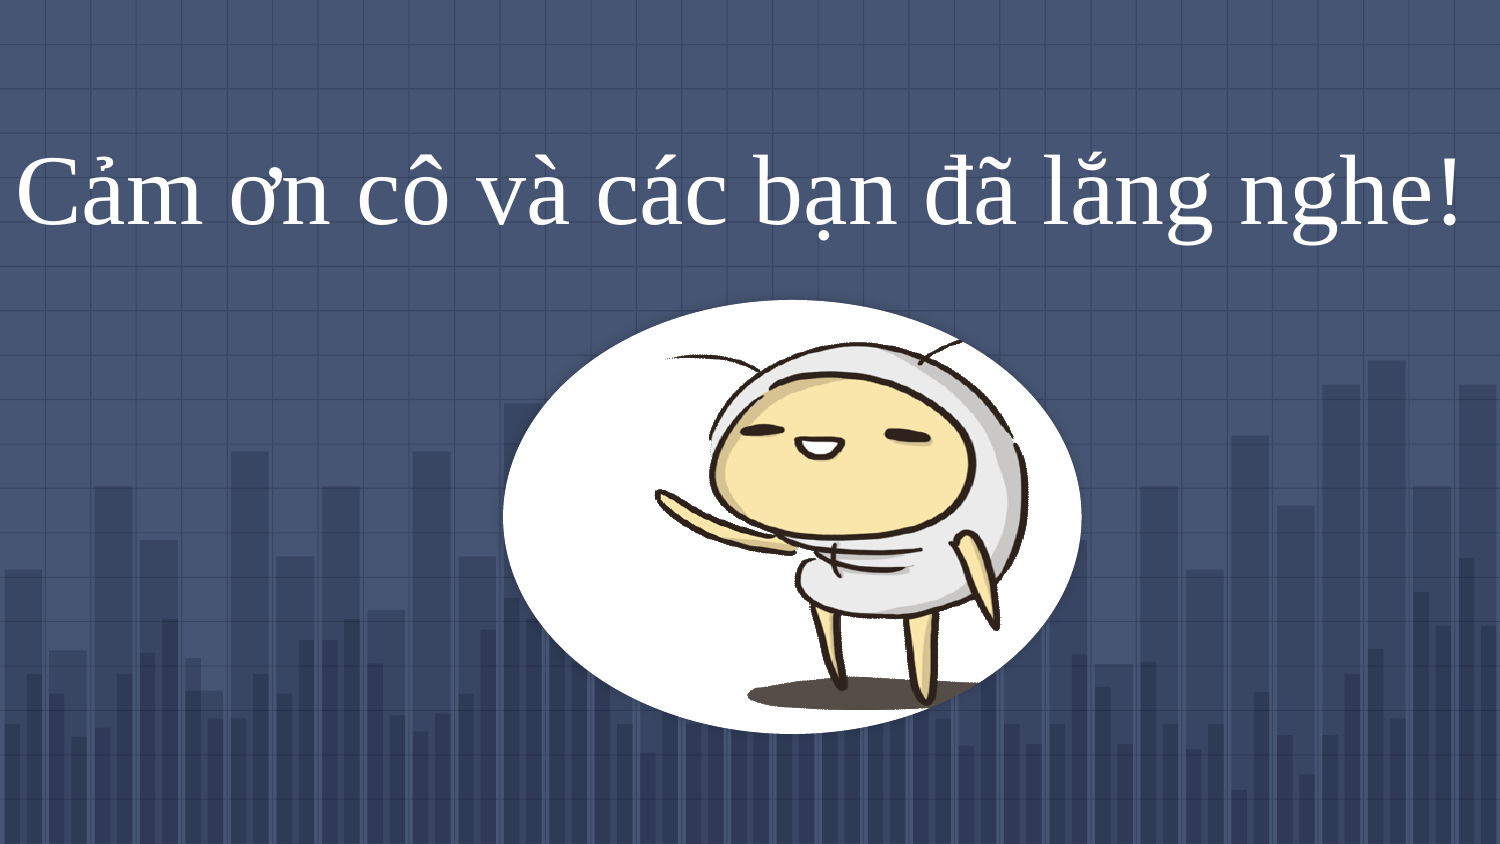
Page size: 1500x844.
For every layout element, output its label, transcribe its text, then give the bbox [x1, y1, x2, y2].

picture [502, 299, 1082, 735]
title Cảm ơn cô và các bạn đã lắng nghe! [0, 109, 1500, 300]
